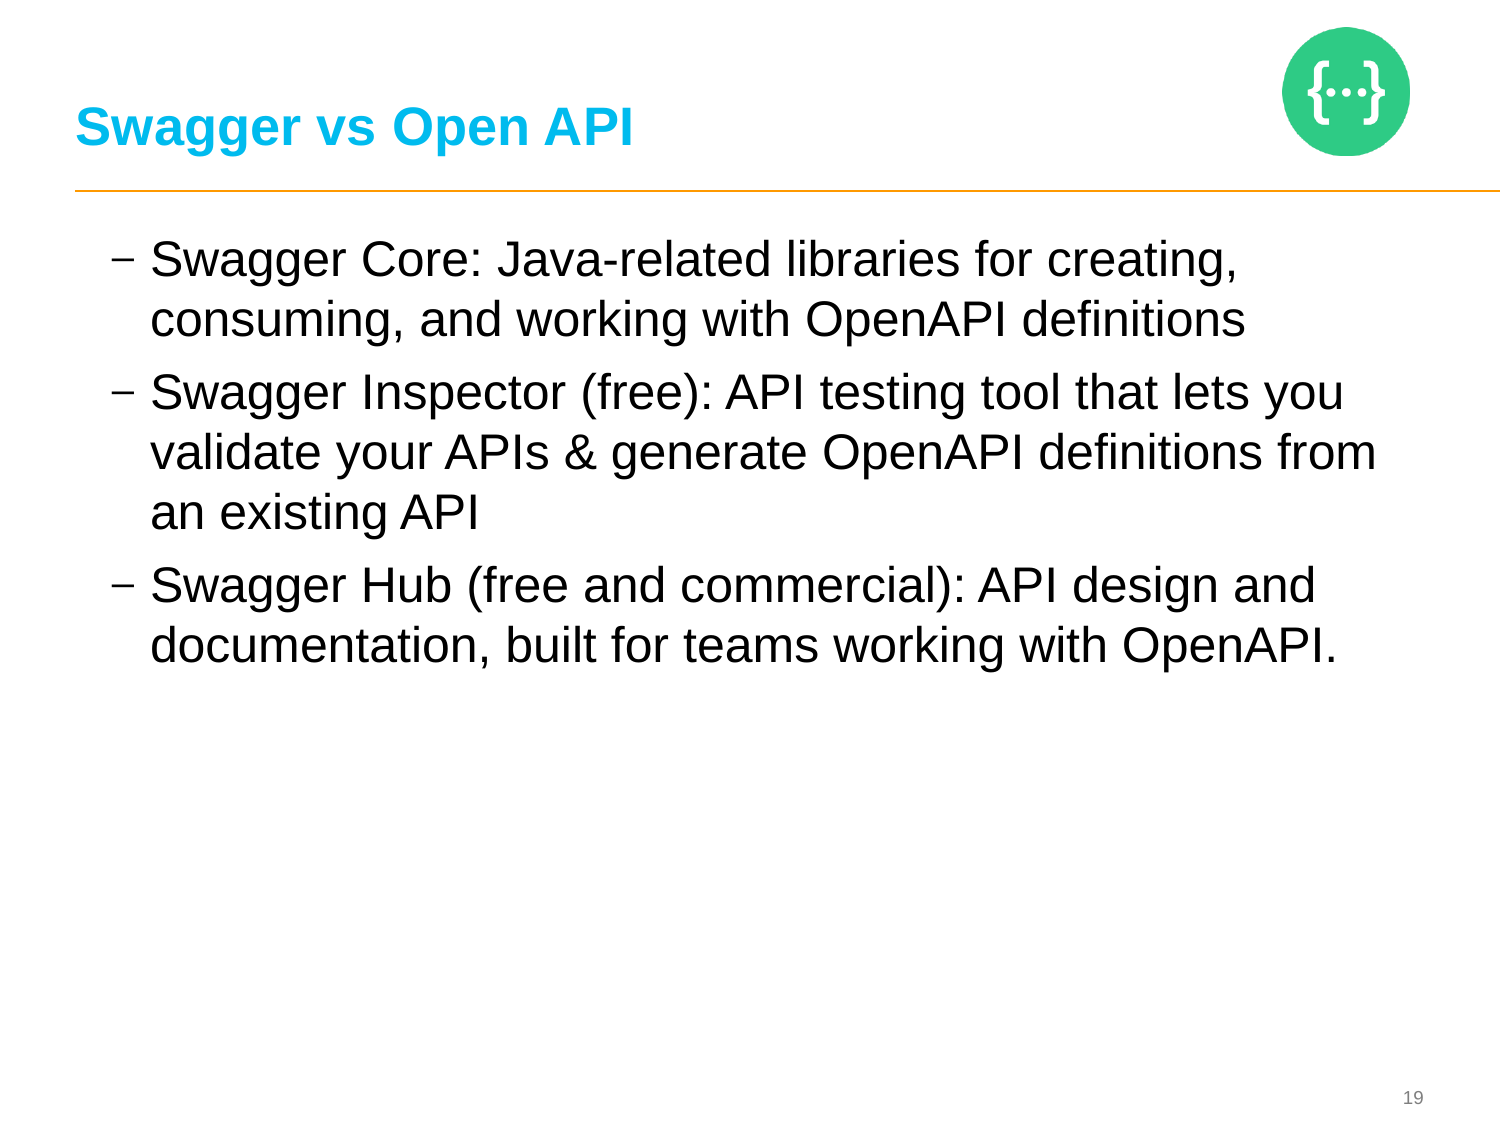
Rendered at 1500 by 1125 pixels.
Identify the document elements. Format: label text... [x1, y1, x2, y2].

title Swagger vs Open API [75, 27, 1422, 157]
list Swagger Core: Java-related libraries for creating, consuming, and working with OpenAPI definitions Swagger Inspector (free): API testing tool that lets you validate your APIs & generate OpenAPI definitions from an existing API Swagger Hub (free and commercial): API design and documentation, built for teams working with OpenAPI. [75, 226, 1425, 1018]
